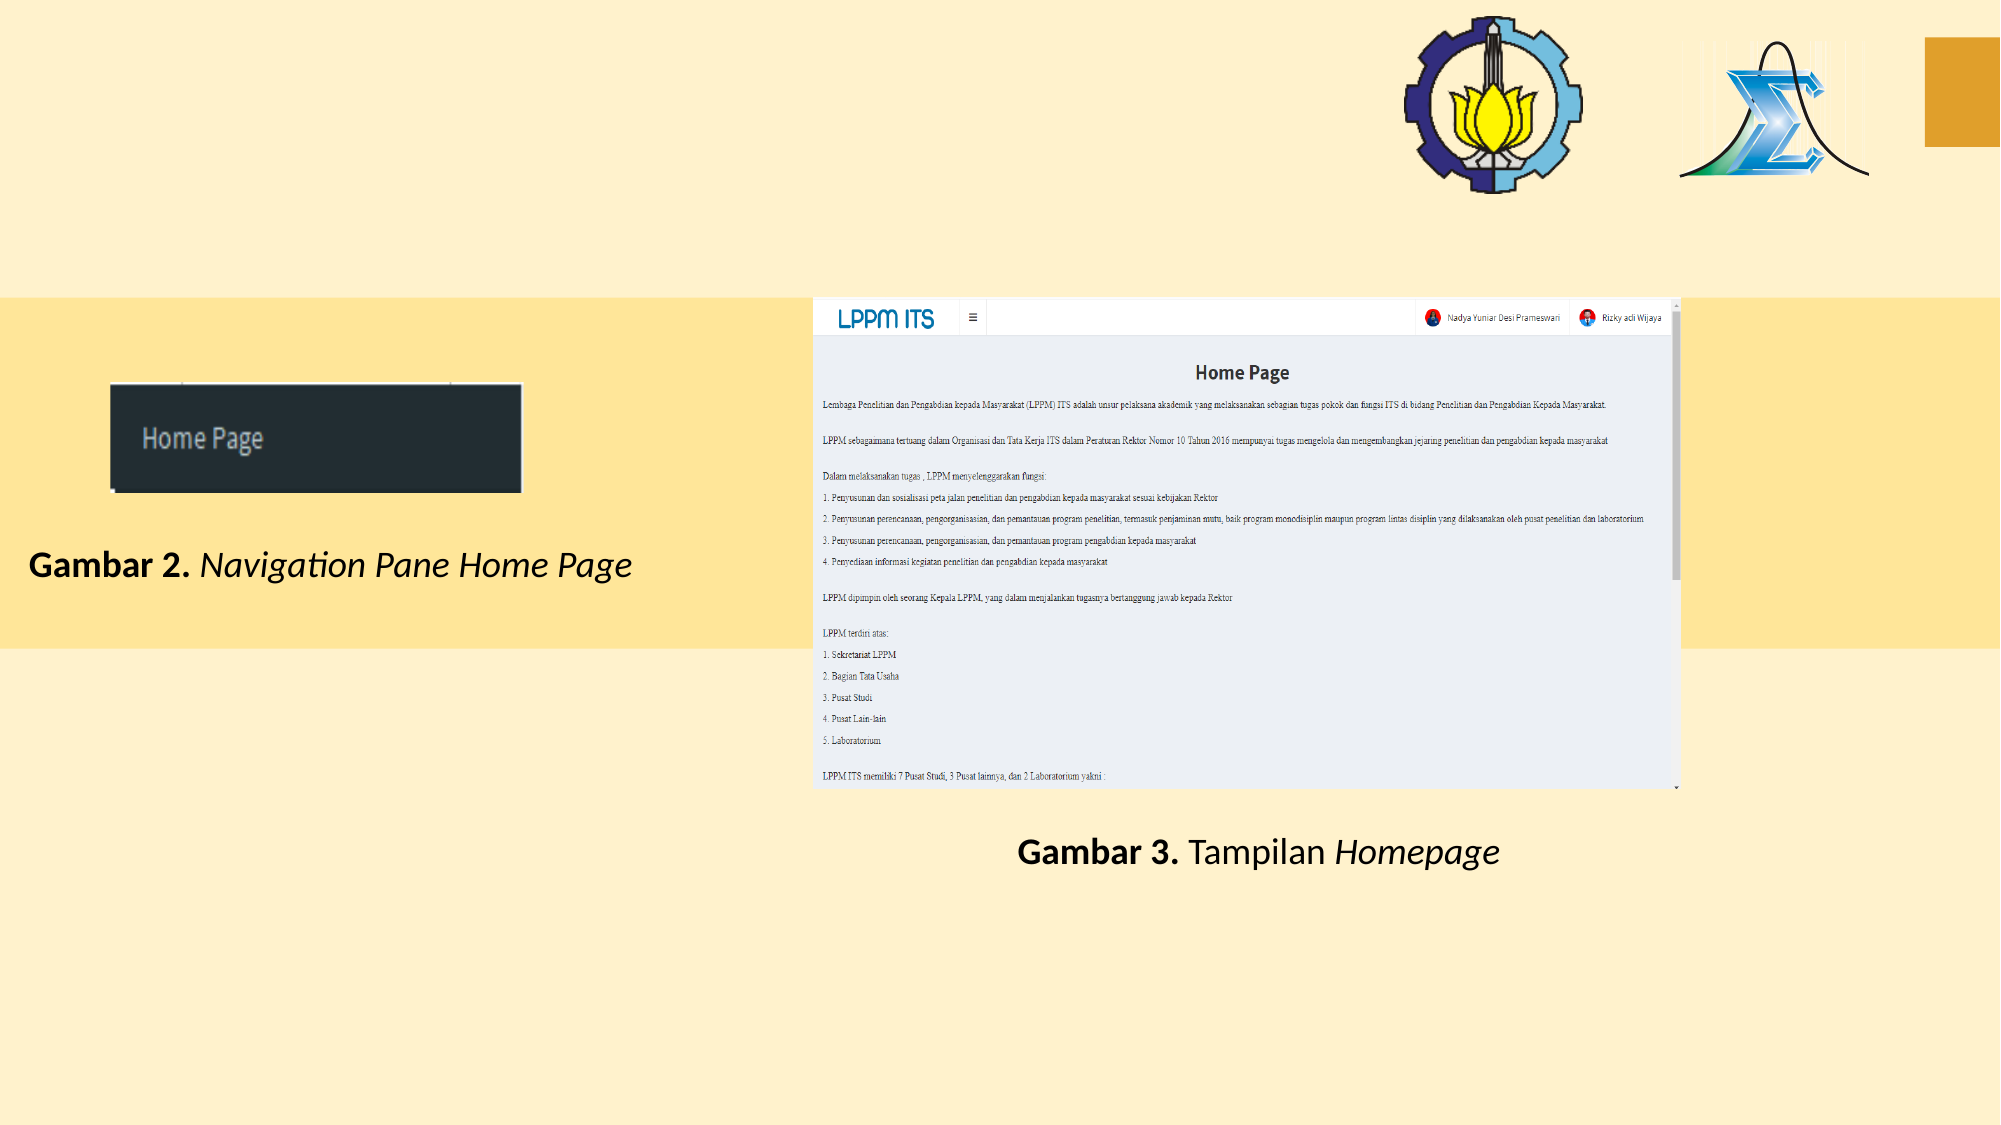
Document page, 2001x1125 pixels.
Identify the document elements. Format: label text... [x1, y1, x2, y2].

picture [110, 382, 524, 493]
text_box Gambar 2. Navigation Pane Home Page [14, 532, 648, 592]
text_box [0, 297, 812, 650]
picture [1679, 41, 1869, 178]
text_box [1681, 297, 2000, 650]
picture [1404, 16, 1583, 195]
picture [812, 297, 1681, 789]
text_box Gambar 3. Tampilan Homepage [1002, 820, 1516, 880]
